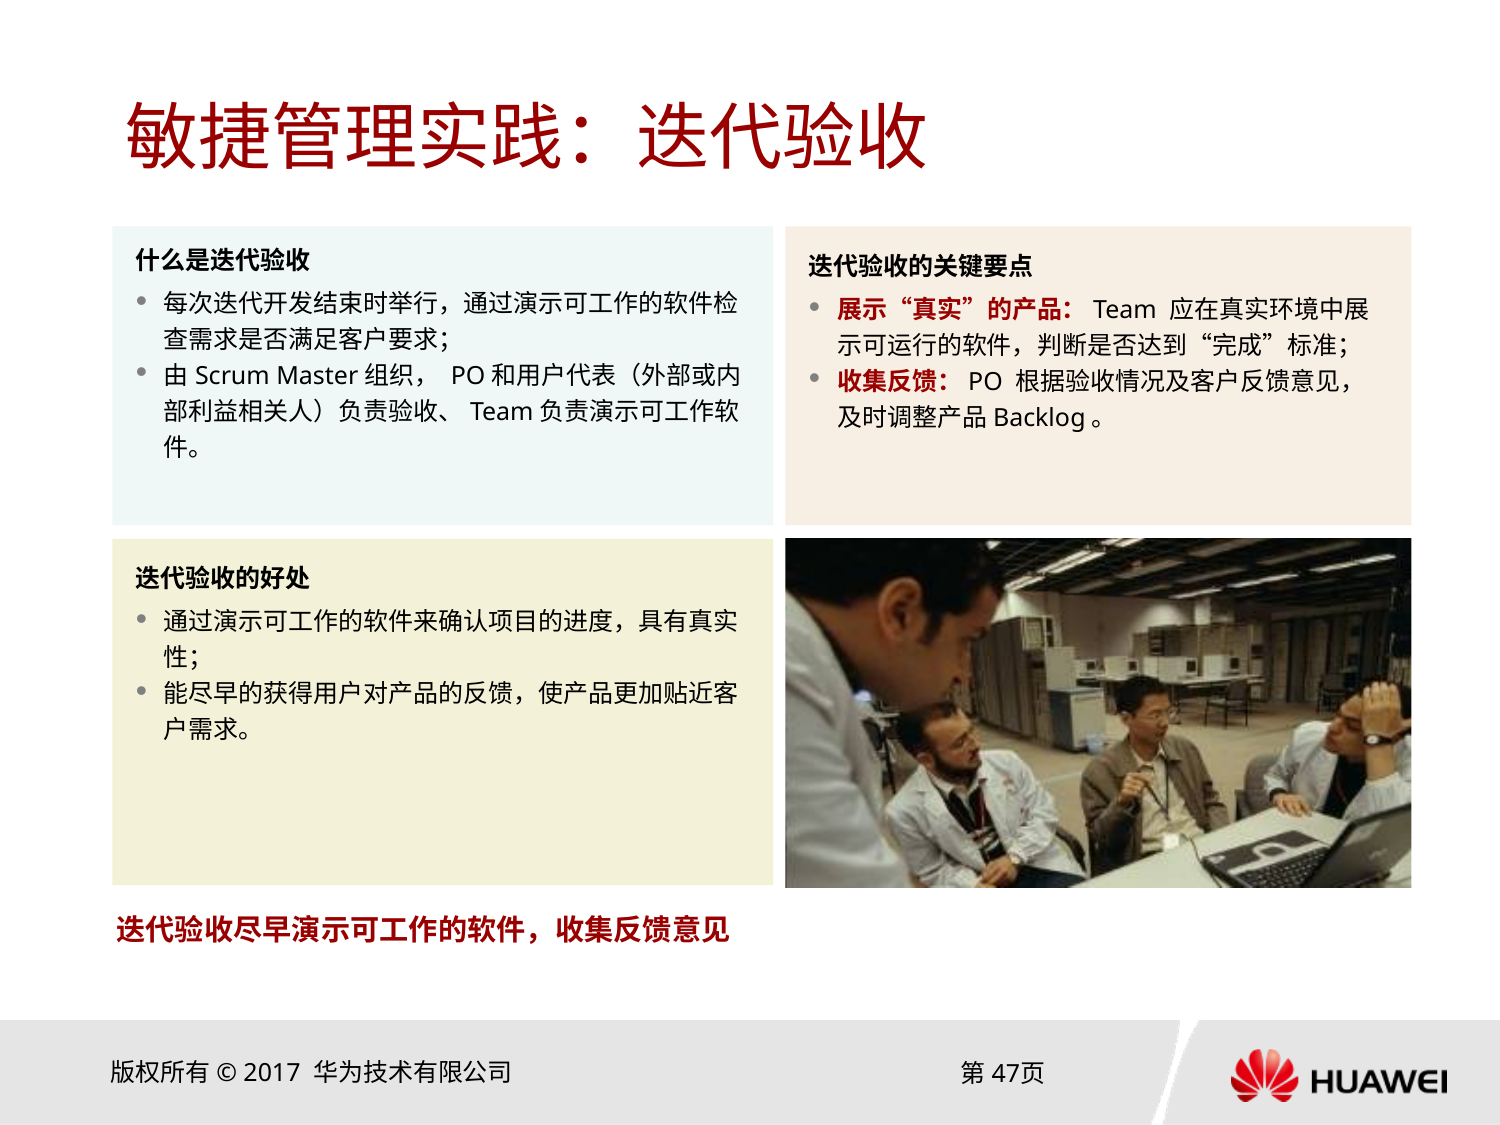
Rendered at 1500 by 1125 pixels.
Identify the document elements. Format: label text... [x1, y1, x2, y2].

text_box [785, 538, 1412, 888]
text_box 迭代验收的好处 通过演示可工作的软件来确认项目的进度，具有真实性； 能尽早的获得用户对产品的反馈，使产品更加贴近客户需求。 [112, 538, 774, 886]
text_box 迭代验收的关键要点 展示“真实”的产品：Team 应在真实环境中展示可运行的软件，判断是否达到“完成”标准； 收集反馈：PO 根据验收情况及客户反馈意见，及时调整产品Backlog。 [785, 226, 1412, 526]
text_box 什么是迭代验收 每次迭代开发结束时举行，通过演示可工作的软件检查需求是否满足客户要求； 由Scrum Master组织， PO和用户代表（外部或内部利益相关人）负责验收、Team负责演示可工作软件。 [112, 226, 774, 526]
title 敏捷管理实践：迭代验收 [111, 63, 1378, 207]
picture [0, 1020, 1500, 1125]
text_box 迭代验收尽早演示可工作的软件，收集反馈意见 [106, 896, 1117, 941]
